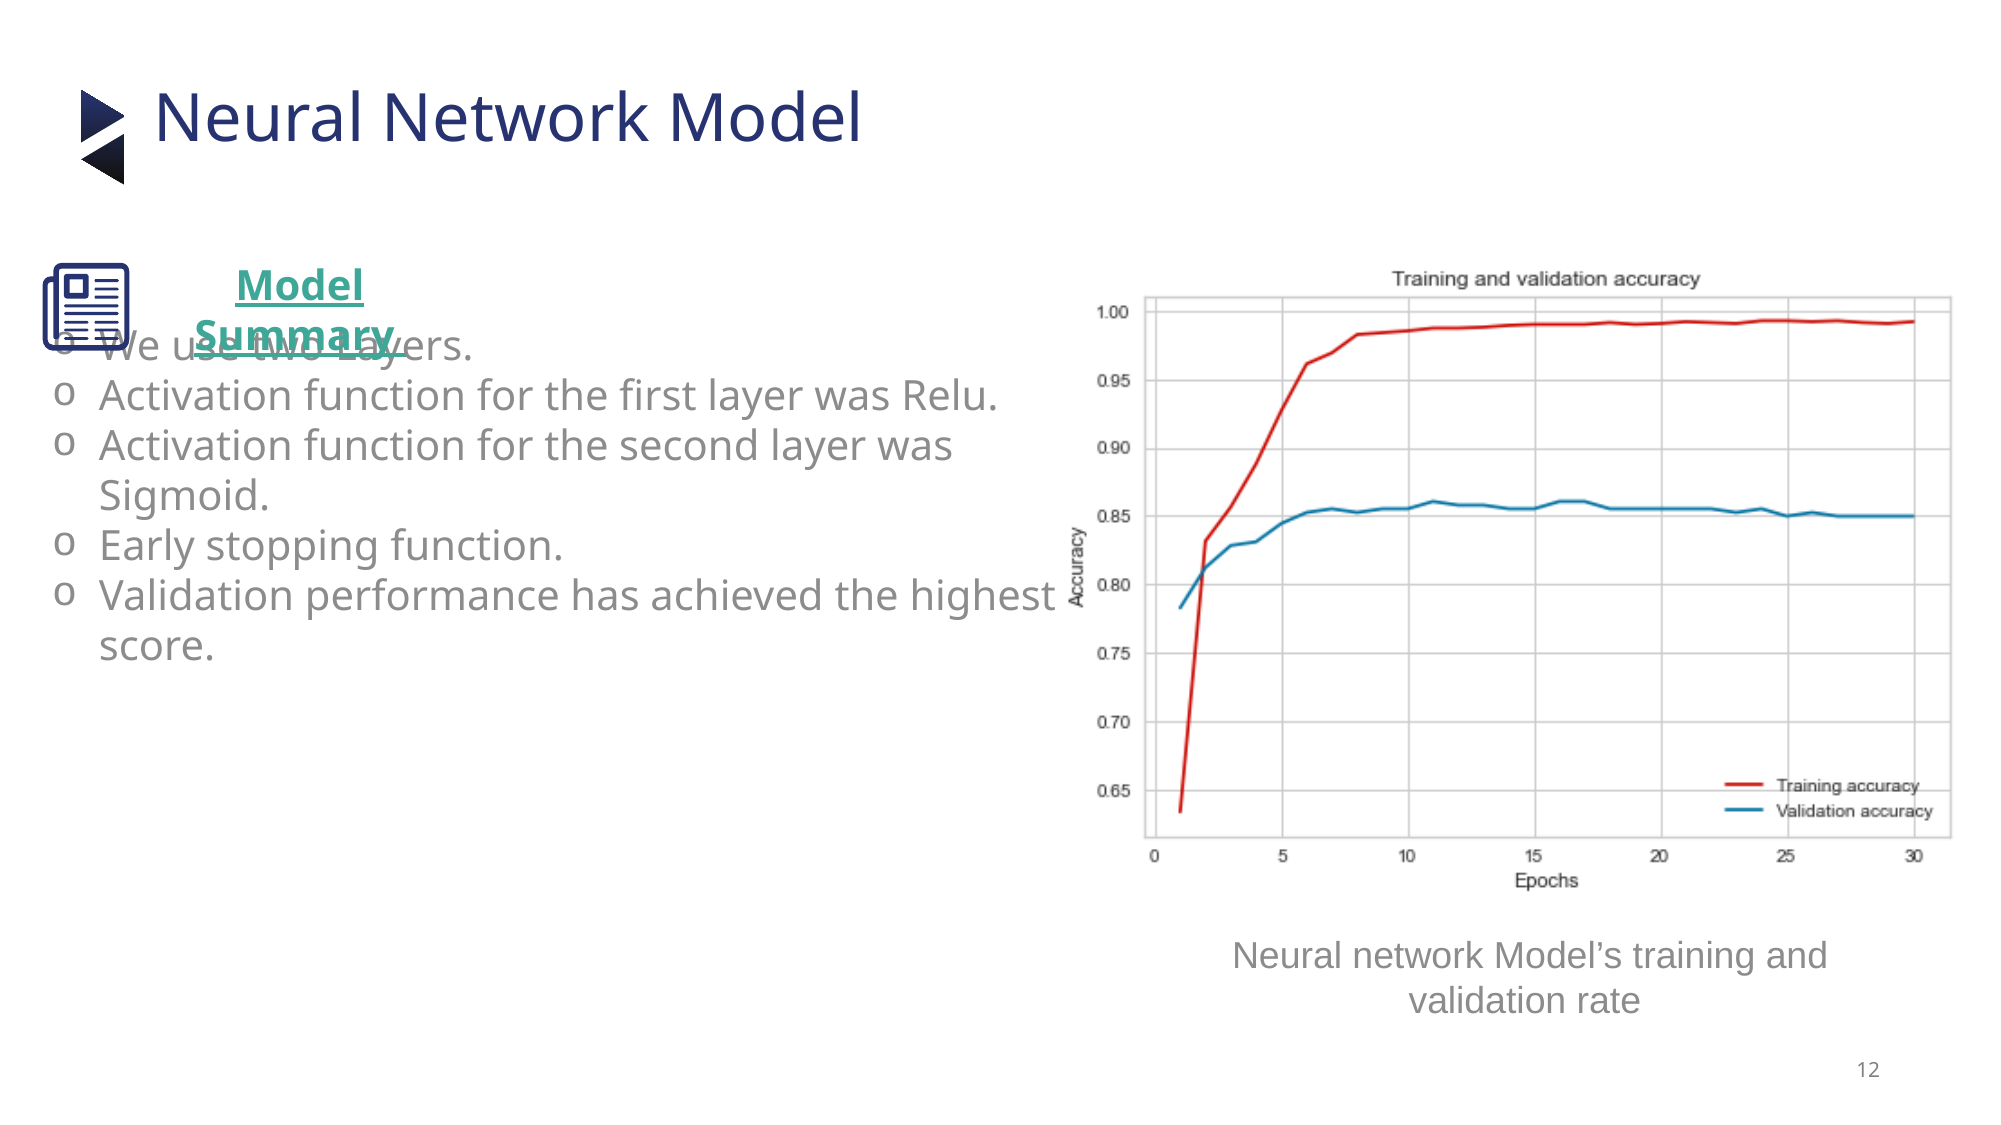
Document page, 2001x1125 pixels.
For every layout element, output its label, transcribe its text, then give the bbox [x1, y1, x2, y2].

text_box We use two Layers. Activation function for the first layer was Relu. Activation function for the second layer was Sigmoid. Early stopping function. Validation performance has achieved the highest score. [36, 337, 1057, 696]
text_box Model Summary [130, 278, 478, 339]
text_box Neural network Model’s training and validation rate [1137, 919, 1923, 1033]
title Neural Network Model [153, 84, 1880, 196]
picture [1057, 259, 1963, 904]
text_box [42, 262, 130, 351]
